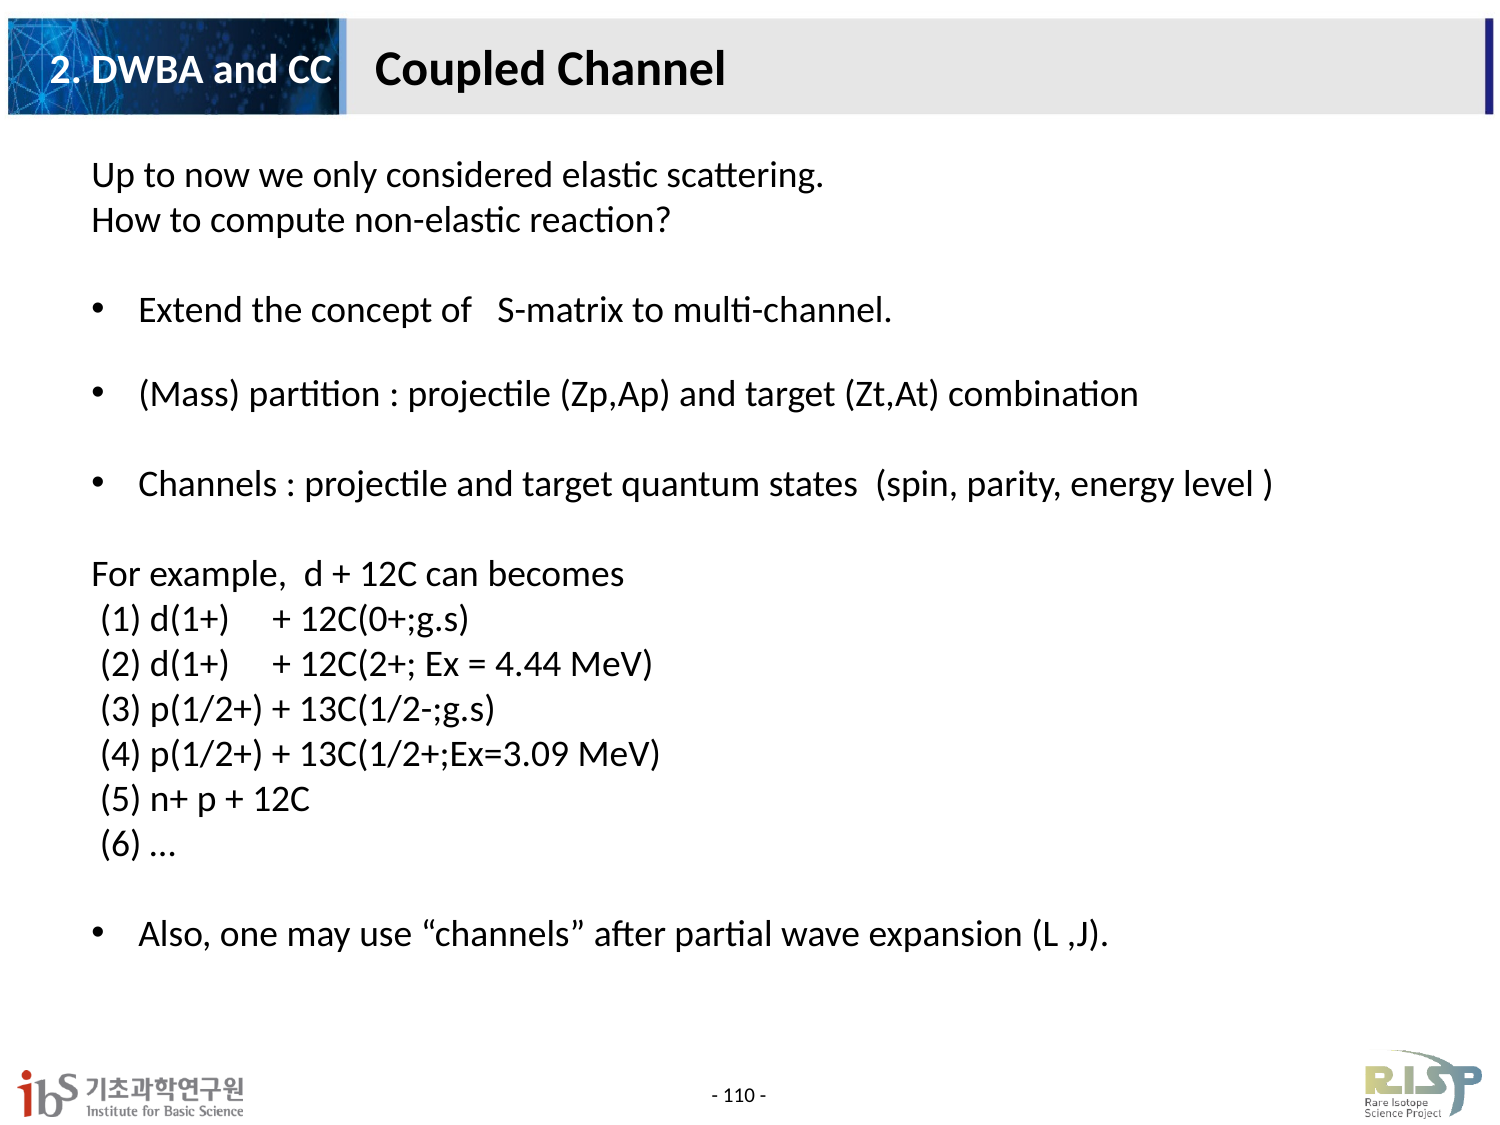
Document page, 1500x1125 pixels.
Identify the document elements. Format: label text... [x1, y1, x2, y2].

picture [1364, 1049, 1482, 1119]
text_box Up to now we only considered elastic scattering. How to compute non-elastic reaction? Extend the concept of S-matrix to multi-channel. [76, 142, 1164, 338]
picture [2, 10, 1500, 130]
picture [17, 1070, 243, 1117]
text_box (Mass) partition : projectile (Zp,Ap) and target (Zt,At) combination Channels : projectile and target quantum states (spin, parity, energy level ) For example, d + 12C can becomes (1) d(1+) + 12C(0+;g.s) (2) d(1+) + 12C(2+; Ex = 4.44 MeV) (3) p(1/2+) + 13C(1/2-;g.s) (4) p(1/2+) + 13C(1/2+;Ex=3.09 MeV) (5) n+ p + 12C (6) … Also, one may use “channels” after partial wave expansion (L ,J). [76, 361, 1388, 962]
